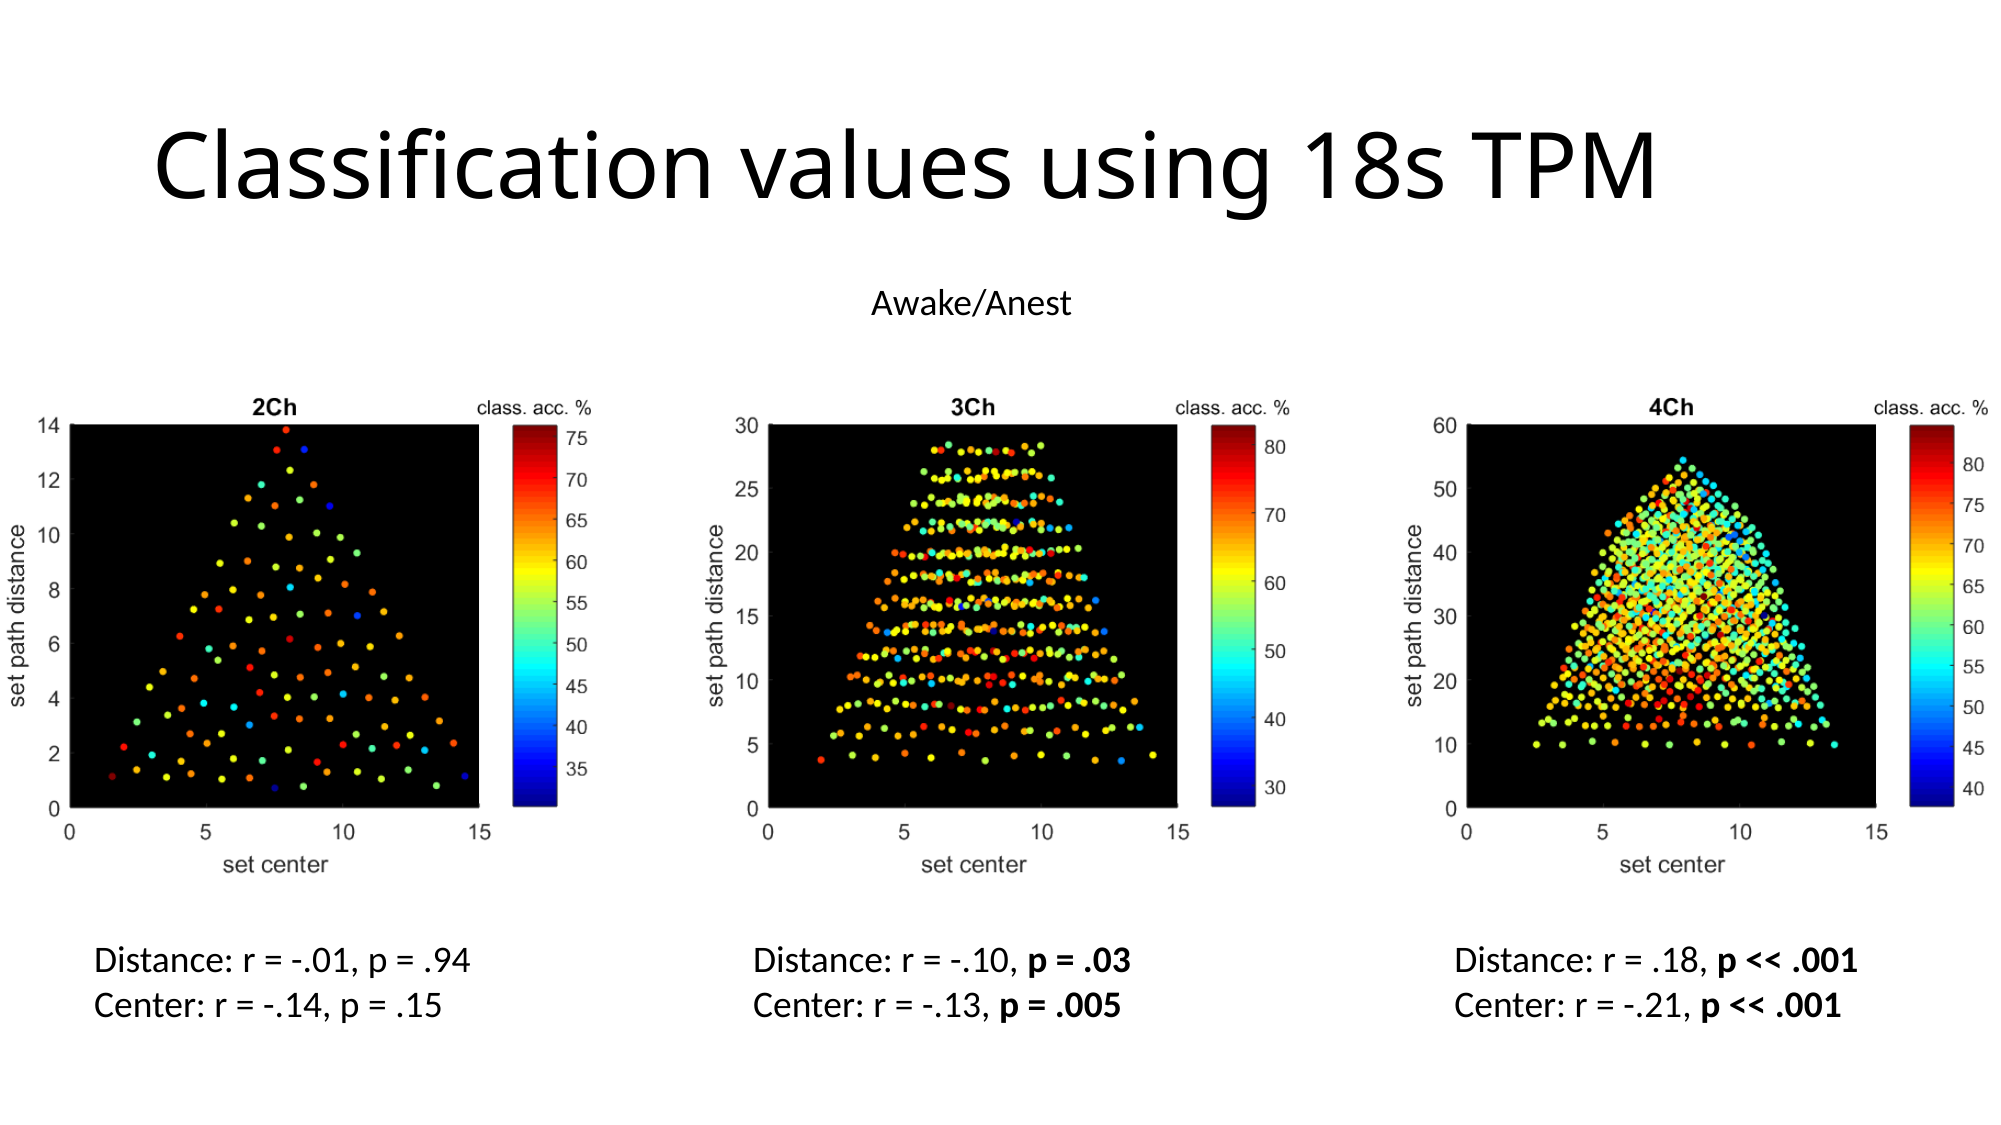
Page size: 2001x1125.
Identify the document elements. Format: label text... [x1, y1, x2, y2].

text_box Distance: r = .18, p << .001 Center: r = -.21, p << .001 [1439, 927, 2000, 1032]
picture [0, 388, 2000, 878]
text_box Distance: r = -.01, p = .94 Center: r = -.14, p = .15 [79, 927, 680, 1032]
text_box Awake/Anest [856, 270, 1144, 331]
title Classification values using 18s TPM [137, 59, 1863, 278]
text_box Distance: r = -.10, p = .03 Center: r = -.13, p = .005 [738, 927, 1339, 1032]
